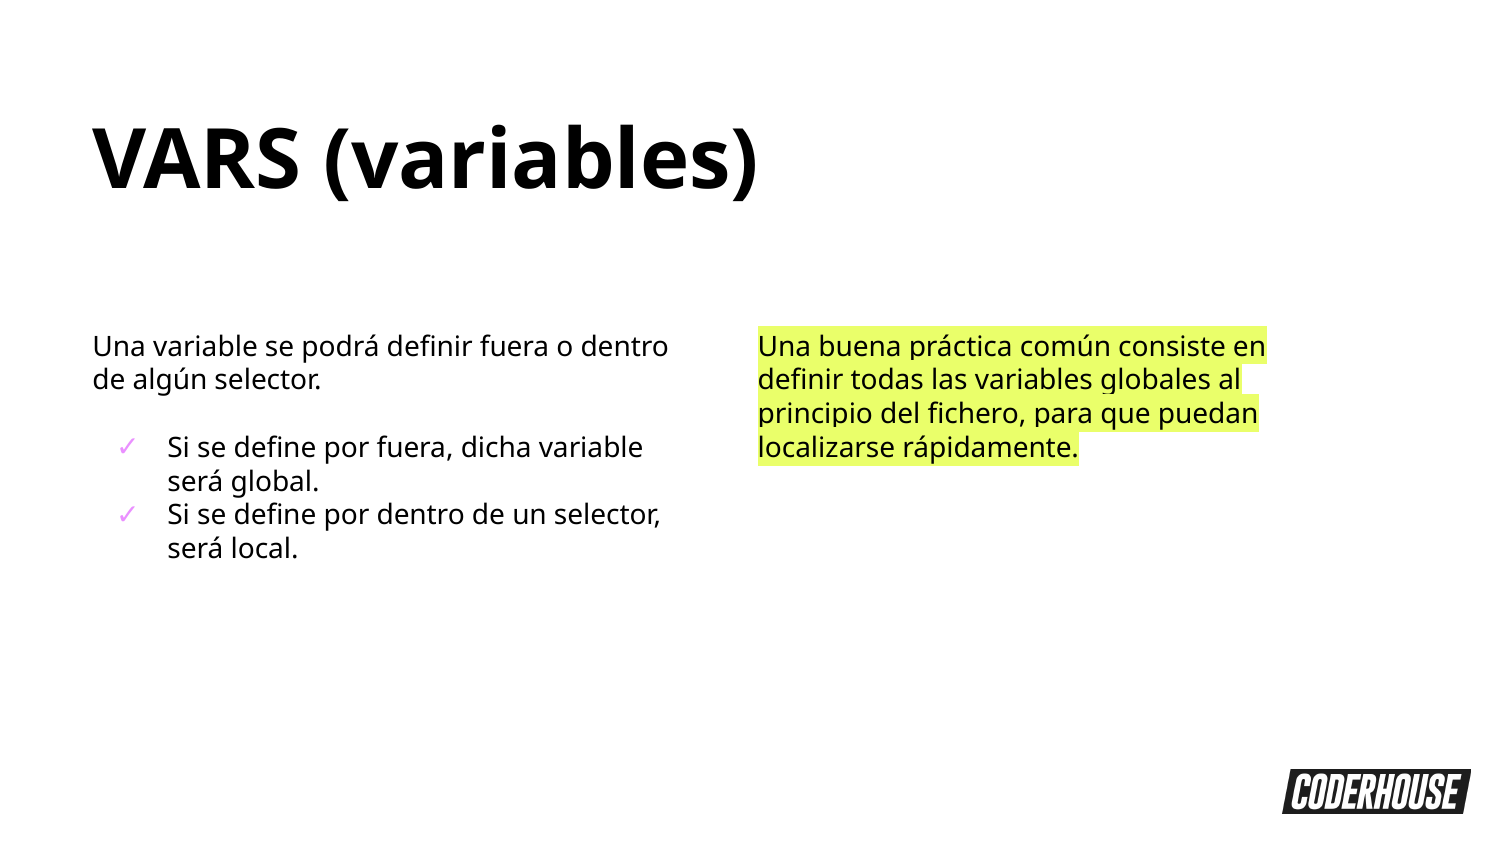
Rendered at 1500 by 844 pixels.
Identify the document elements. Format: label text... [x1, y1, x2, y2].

picture [1281, 769, 1471, 814]
text_box Una variable se podrá definir fuera o dentro de algún selector. Si se define por fuera, dicha variable será global. Si se define por dentro de un selector, será local. [77, 312, 707, 579]
text_box VARS (variables) [77, 101, 1414, 222]
text_box Una buena práctica común consiste en definir todas las variables globales al principio del fichero, para que puedan localizarse rápidamente. [742, 312, 1372, 478]
